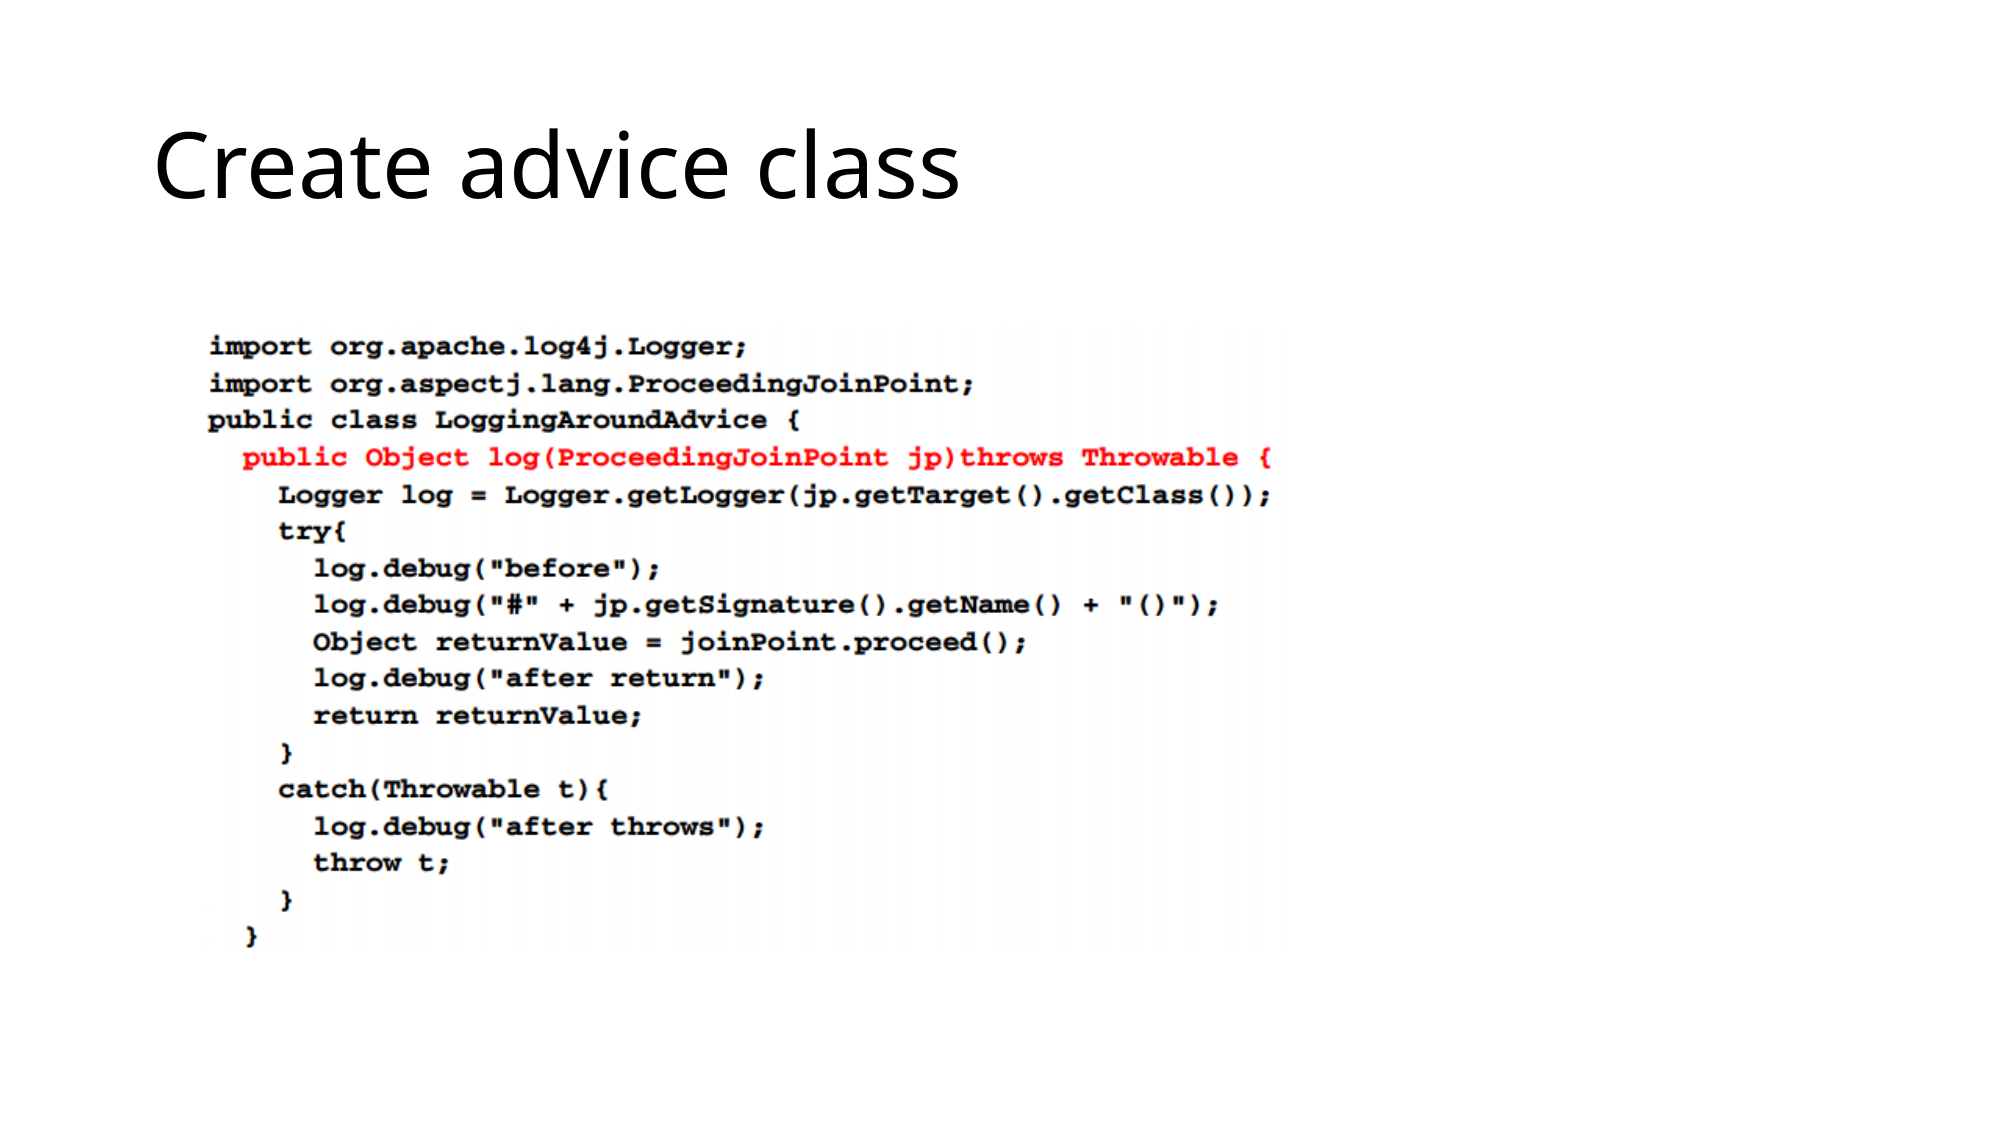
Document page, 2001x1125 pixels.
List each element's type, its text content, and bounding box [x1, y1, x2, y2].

picture [206, 325, 1283, 951]
title Create advice class [137, 59, 1863, 278]
